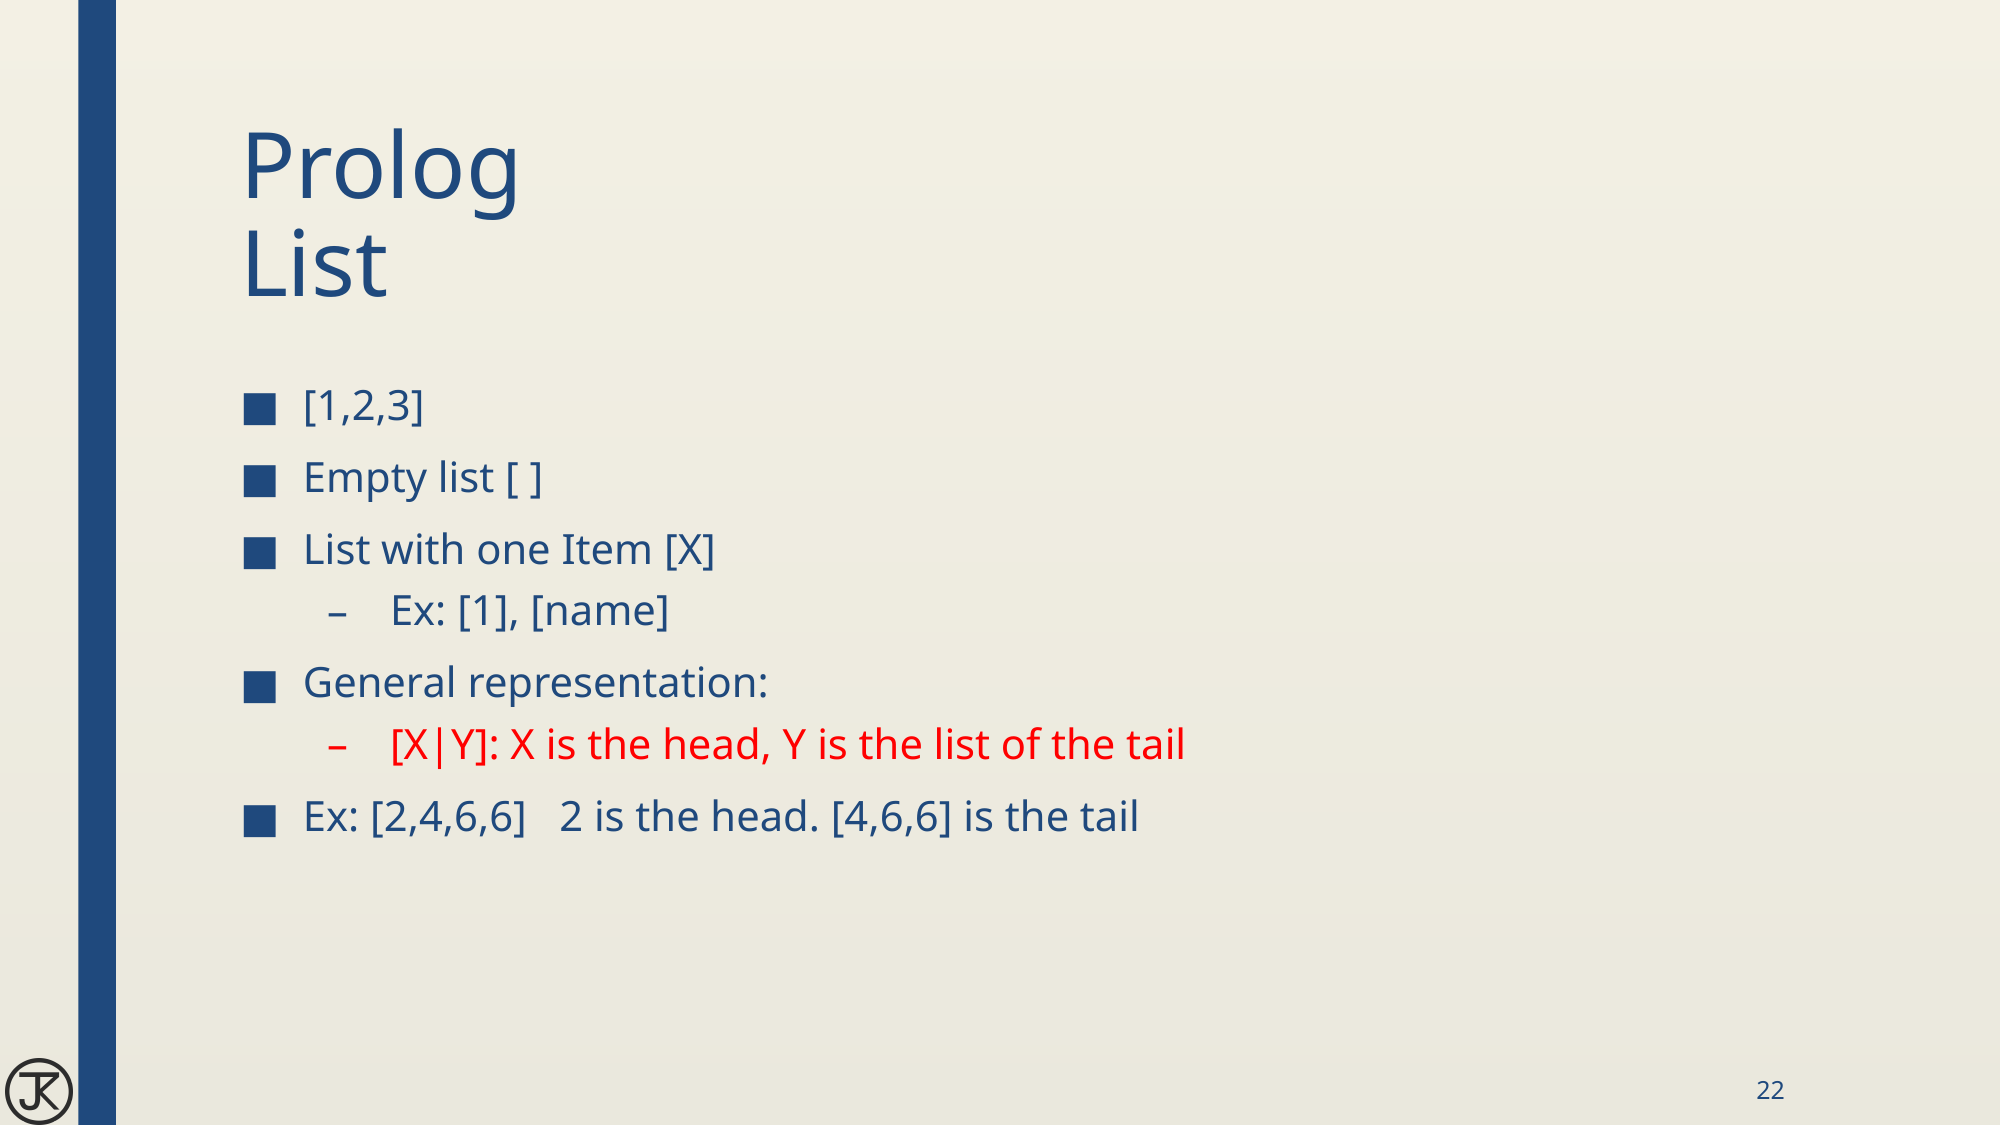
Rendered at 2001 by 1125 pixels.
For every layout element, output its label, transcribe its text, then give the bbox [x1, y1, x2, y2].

picture [5, 1058, 73, 1125]
title Prolog List [225, 112, 1800, 357]
list [1,2,3] Empty list [ ] List with one Item [X] Ex: [1], [name] General representation: [X|Y]: X is the head, Y is the list of the tail Ex: [2,4,6,6] 2 is the head. [4,6,6] is the tail [225, 375, 1800, 1030]
slide_number 22 [1553, 1058, 1800, 1125]
